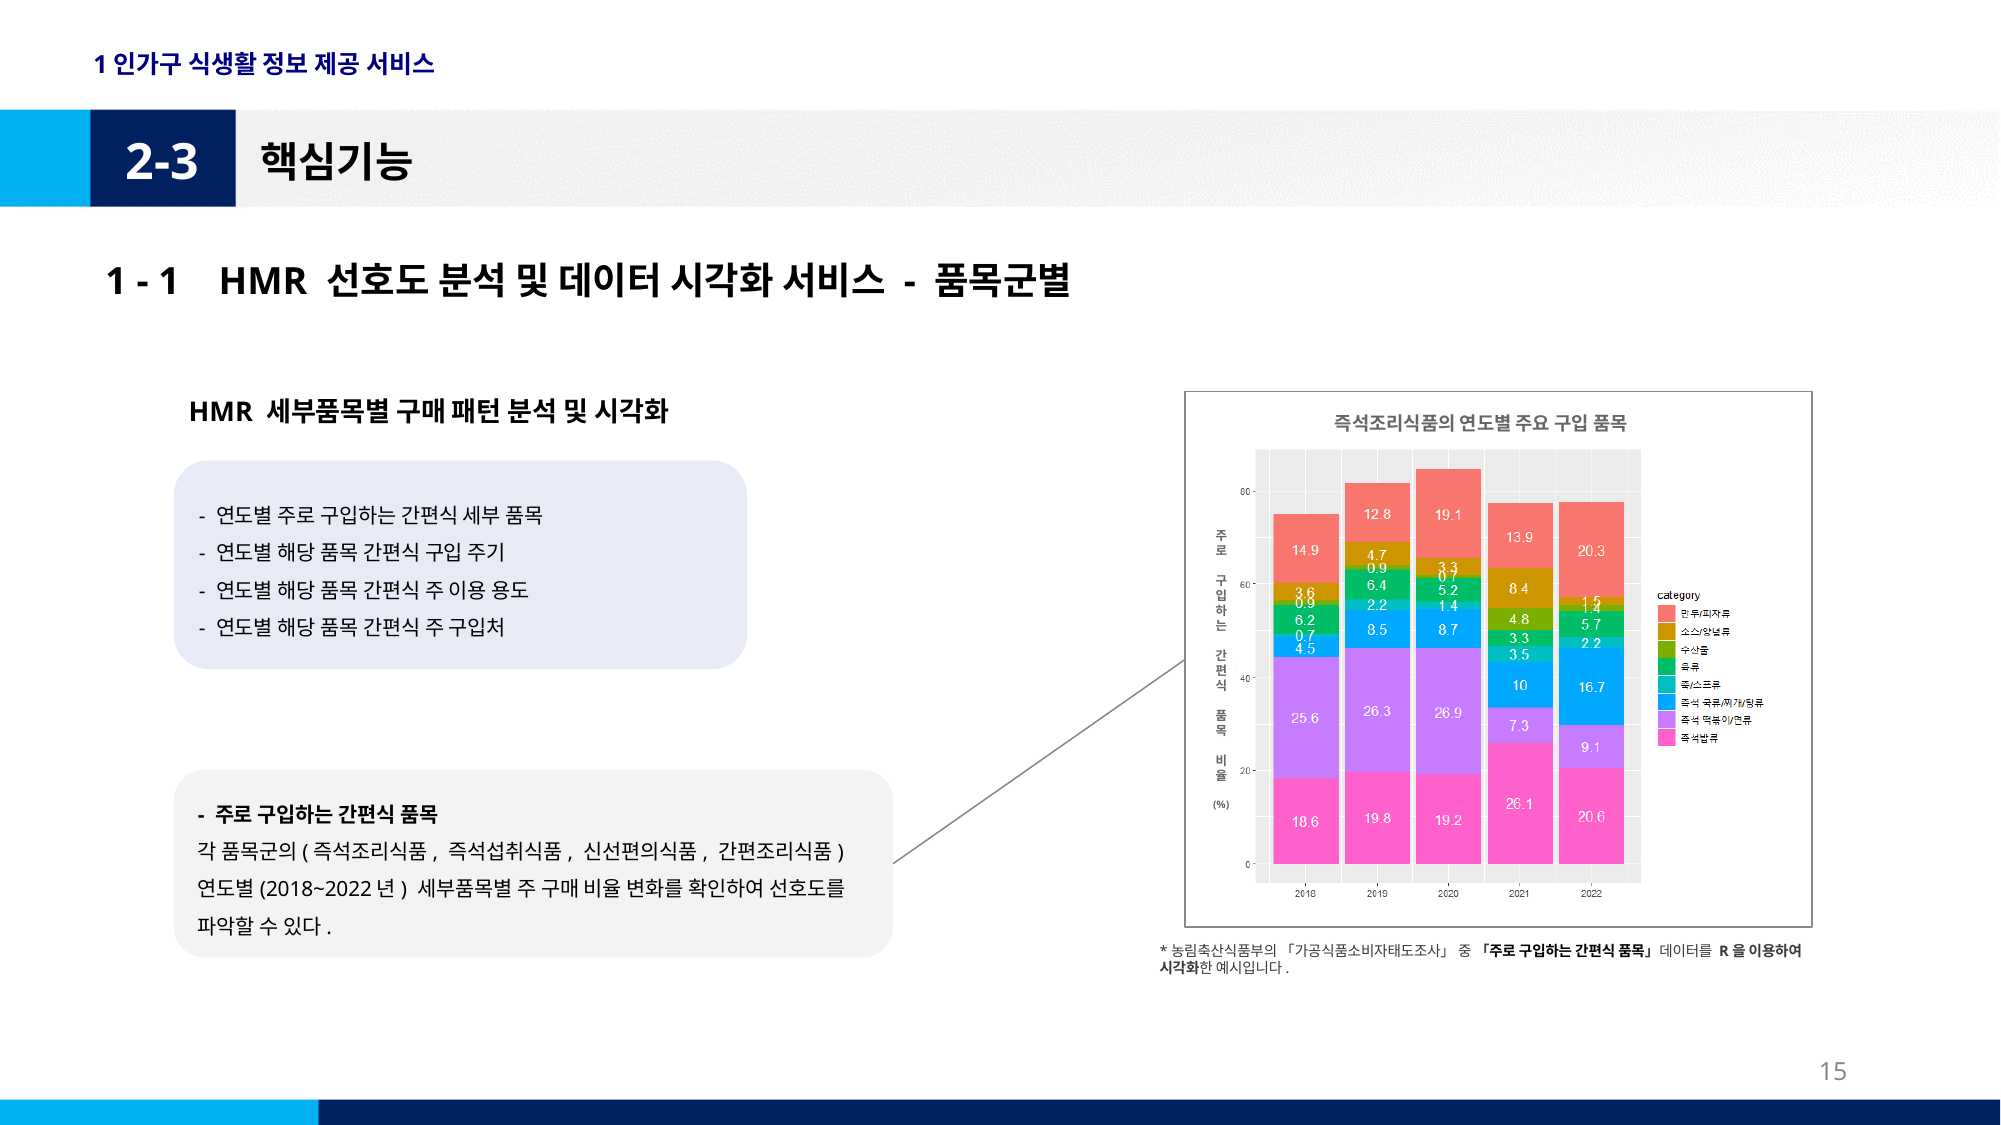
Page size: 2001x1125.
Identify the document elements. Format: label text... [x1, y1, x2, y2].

text_box - 연도별 주로 구입하는 간편식 세부 품목 - 연도별 해당 품목 간편식 구입 주기 - 연도별 해당 품목 간편식 주 이용 용도 - 연도별 해당 품목 간편식 주 구입처 [173, 460, 748, 670]
text_box 핵심기능 [245, 127, 845, 243]
text_box 즉석조리식품의 연도별 주요 구입 품목 [1196, 404, 1771, 443]
text_box 1인가구 식생활 정보 제공 서비스 [78, 41, 500, 87]
text_box 2-3 [90, 122, 235, 198]
text_box [1185, 391, 1813, 926]
text_box 1 - 1 HMR 선호도 분석 및 데이터 시각화 서비스 - 품목군별 [90, 243, 1643, 310]
slide_number 15 [1412, 1042, 1863, 1103]
picture [0, 0, 2001, 1125]
text_box - 주로 구입하는 간편식 품목 각 품목군의(즉석조리식품, 즉석섭취식품, 신선편의식품, 간편조리식품) 연도별(2018~2022년) 세부품목별 주 구매 비율 변화를 확인하여 선호도를 파악할 수 있다. [173, 769, 894, 958]
text_box HMR 세부품목별 구매 패턴 분석 및 시각화 [173, 374, 816, 443]
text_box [893, 659, 1186, 864]
text_box 주 로 구 입 하 는 간 편 식 품 목 비율 (%) [1197, 513, 1231, 825]
text_box *농림축산식품부의 「가공식품소비자태도조사」 중 「주로 구입하는 간편식 품목」데이터를 R을 이용하여 시각화한 예시입니다. [1144, 926, 1865, 992]
